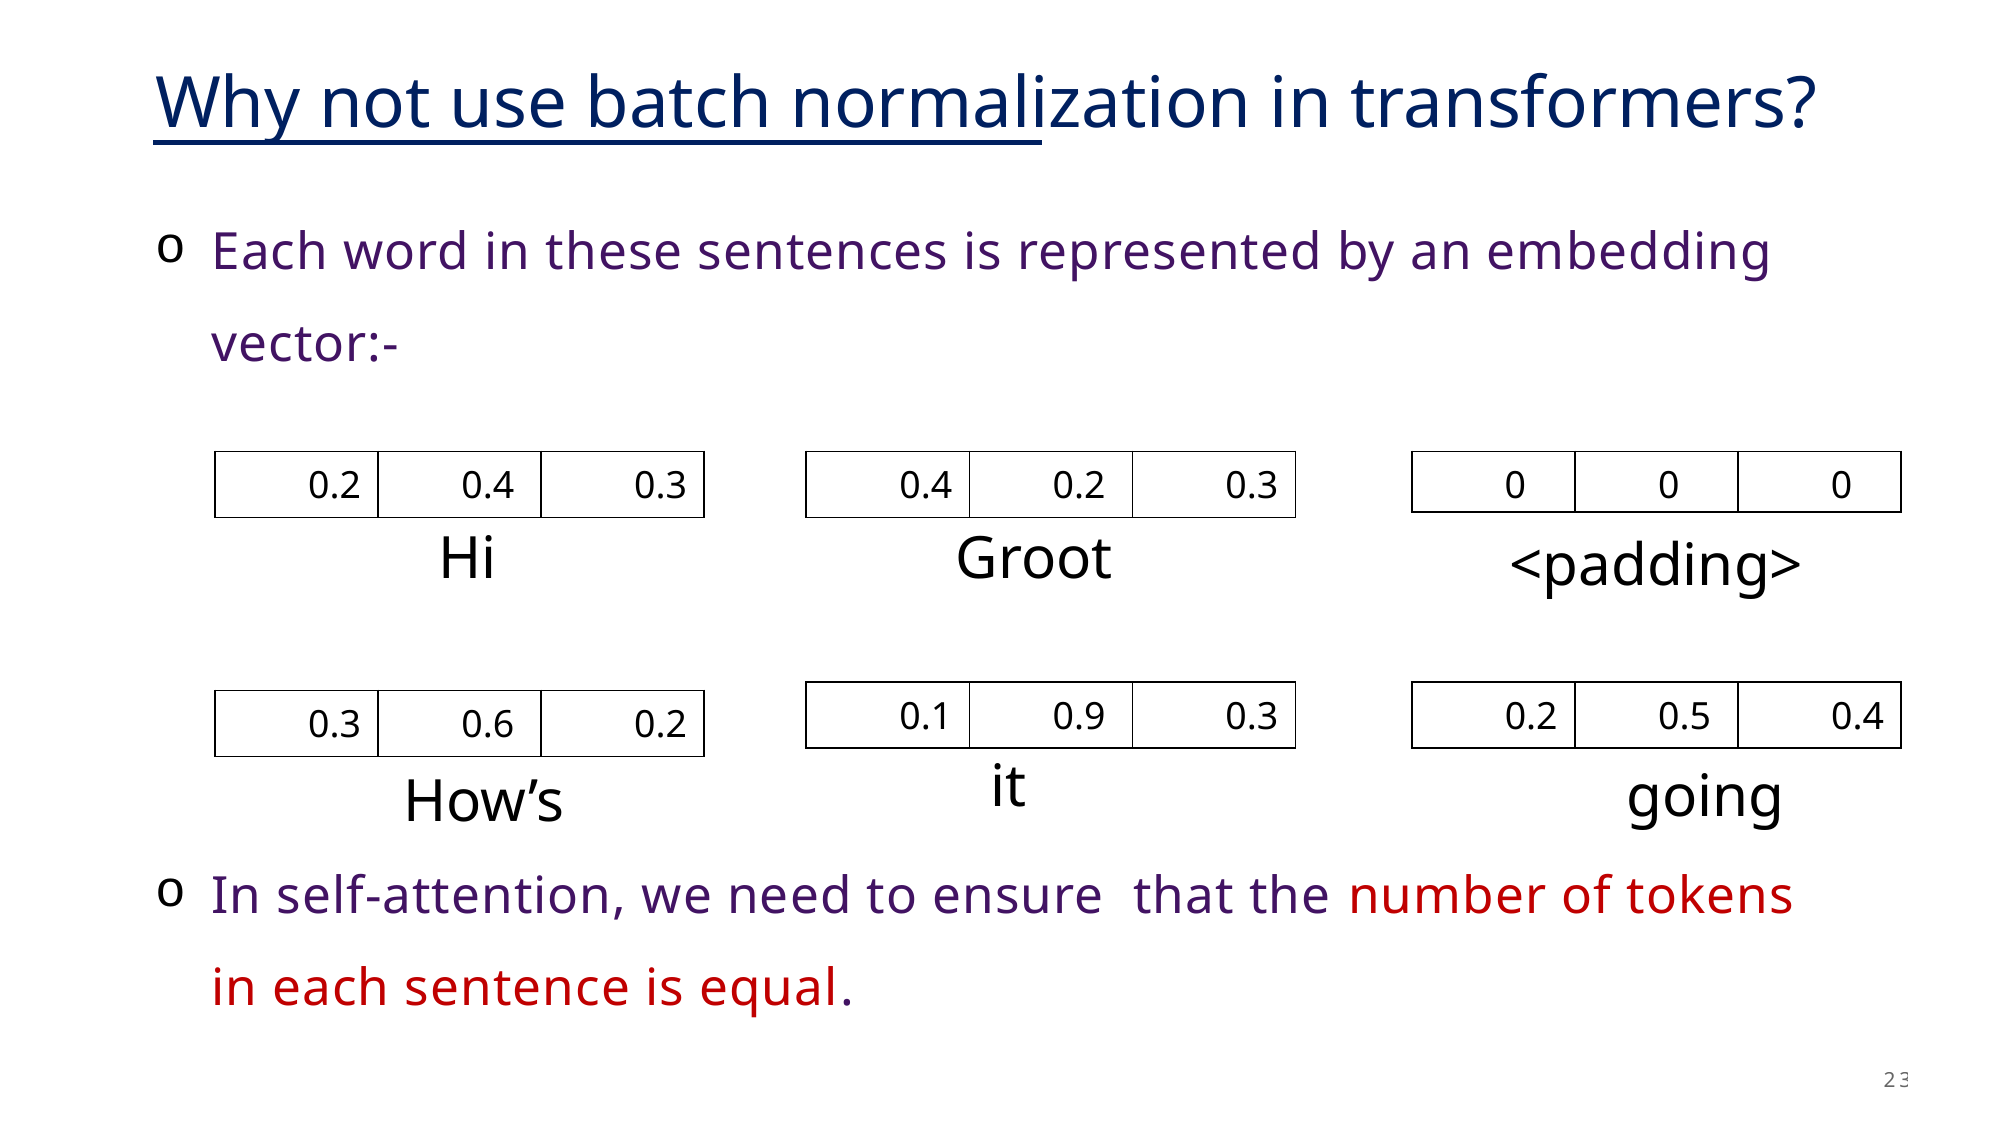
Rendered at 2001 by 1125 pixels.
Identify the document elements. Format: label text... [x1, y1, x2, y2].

table_header 0.1 [807, 683, 969, 747]
table_header 0 [1739, 452, 1900, 511]
table_header 0 [1413, 452, 1574, 511]
list Each word in these sentences is represented by an embedding vector:- In self-attention, we need to ensure that the number of tokens in each sentence is equal. [140, 179, 1871, 1030]
text_box it [975, 740, 1184, 826]
table_header 0.4 [1739, 683, 1900, 747]
table_header 0.3 [542, 452, 703, 512]
table_header 0 [1576, 452, 1737, 511]
table_header 0.2 [970, 452, 1132, 512]
text_box Hi [423, 512, 732, 598]
text_box How’s [388, 755, 597, 841]
table_header 0.9 [970, 683, 1132, 747]
table_header 0.2 [1413, 683, 1574, 747]
title Why not use batch normalization in transformers? [140, 0, 1871, 149]
slide_number 23 [1637, 1042, 1927, 1119]
text_box going [1611, 751, 1820, 836]
text_box <padding> [1495, 519, 1846, 605]
table_header 0.3 [1133, 452, 1295, 517]
table_header 0.4 [379, 452, 540, 517]
text_box Groot [940, 512, 1149, 598]
table_header 0.2 [542, 691, 703, 756]
table_header 0.4 [807, 452, 969, 517]
table_header 0.6 [379, 691, 540, 756]
table_header 0.3 [216, 691, 377, 756]
table_header 0.2 [216, 452, 377, 517]
table_header 0.3 [1133, 683, 1295, 747]
table_header 0.5 [1576, 683, 1737, 747]
